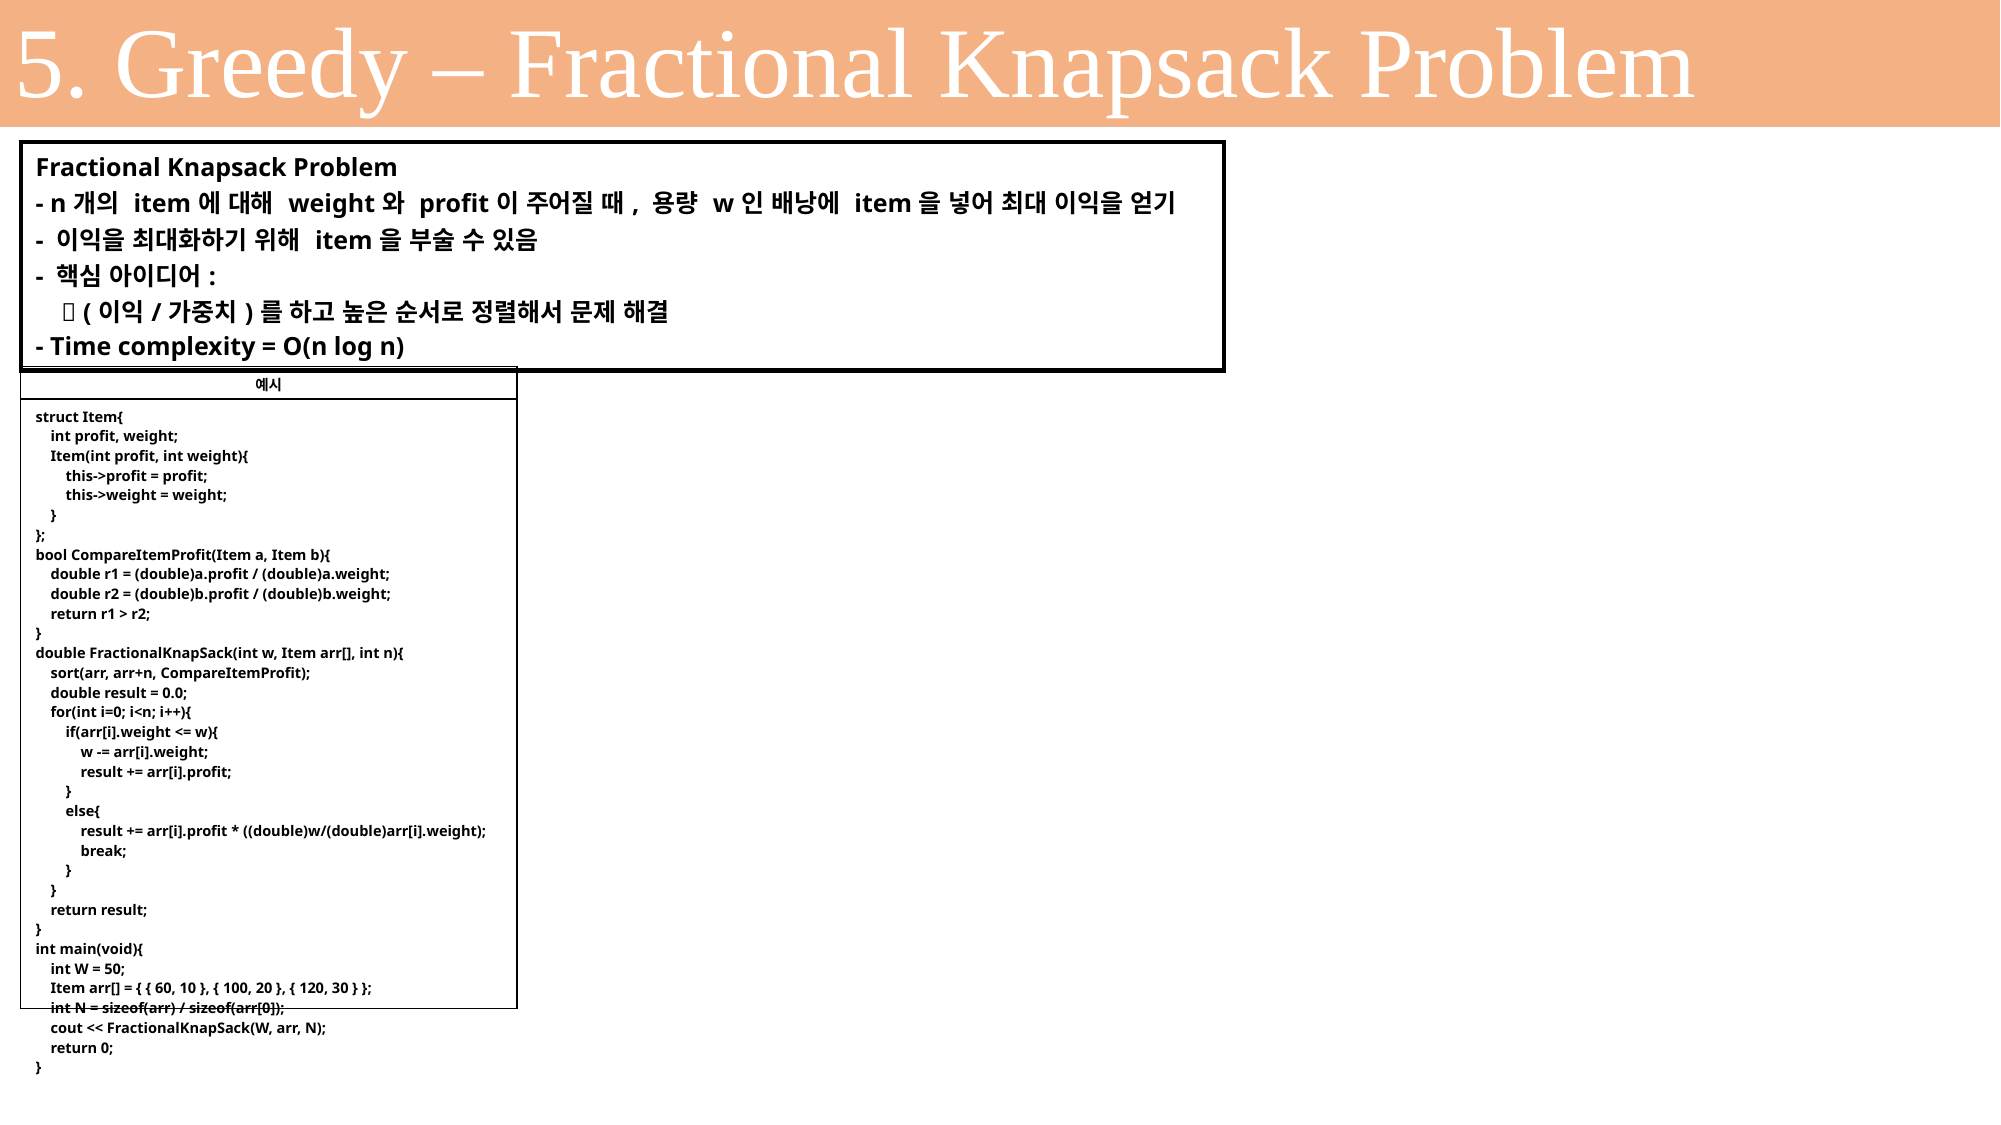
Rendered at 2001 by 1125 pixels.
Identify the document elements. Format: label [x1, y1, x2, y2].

table_header [23, 144, 1222, 368]
table_header [21, 367, 516, 398]
table_cell [21, 400, 516, 1008]
text_box [0, 0, 2000, 128]
